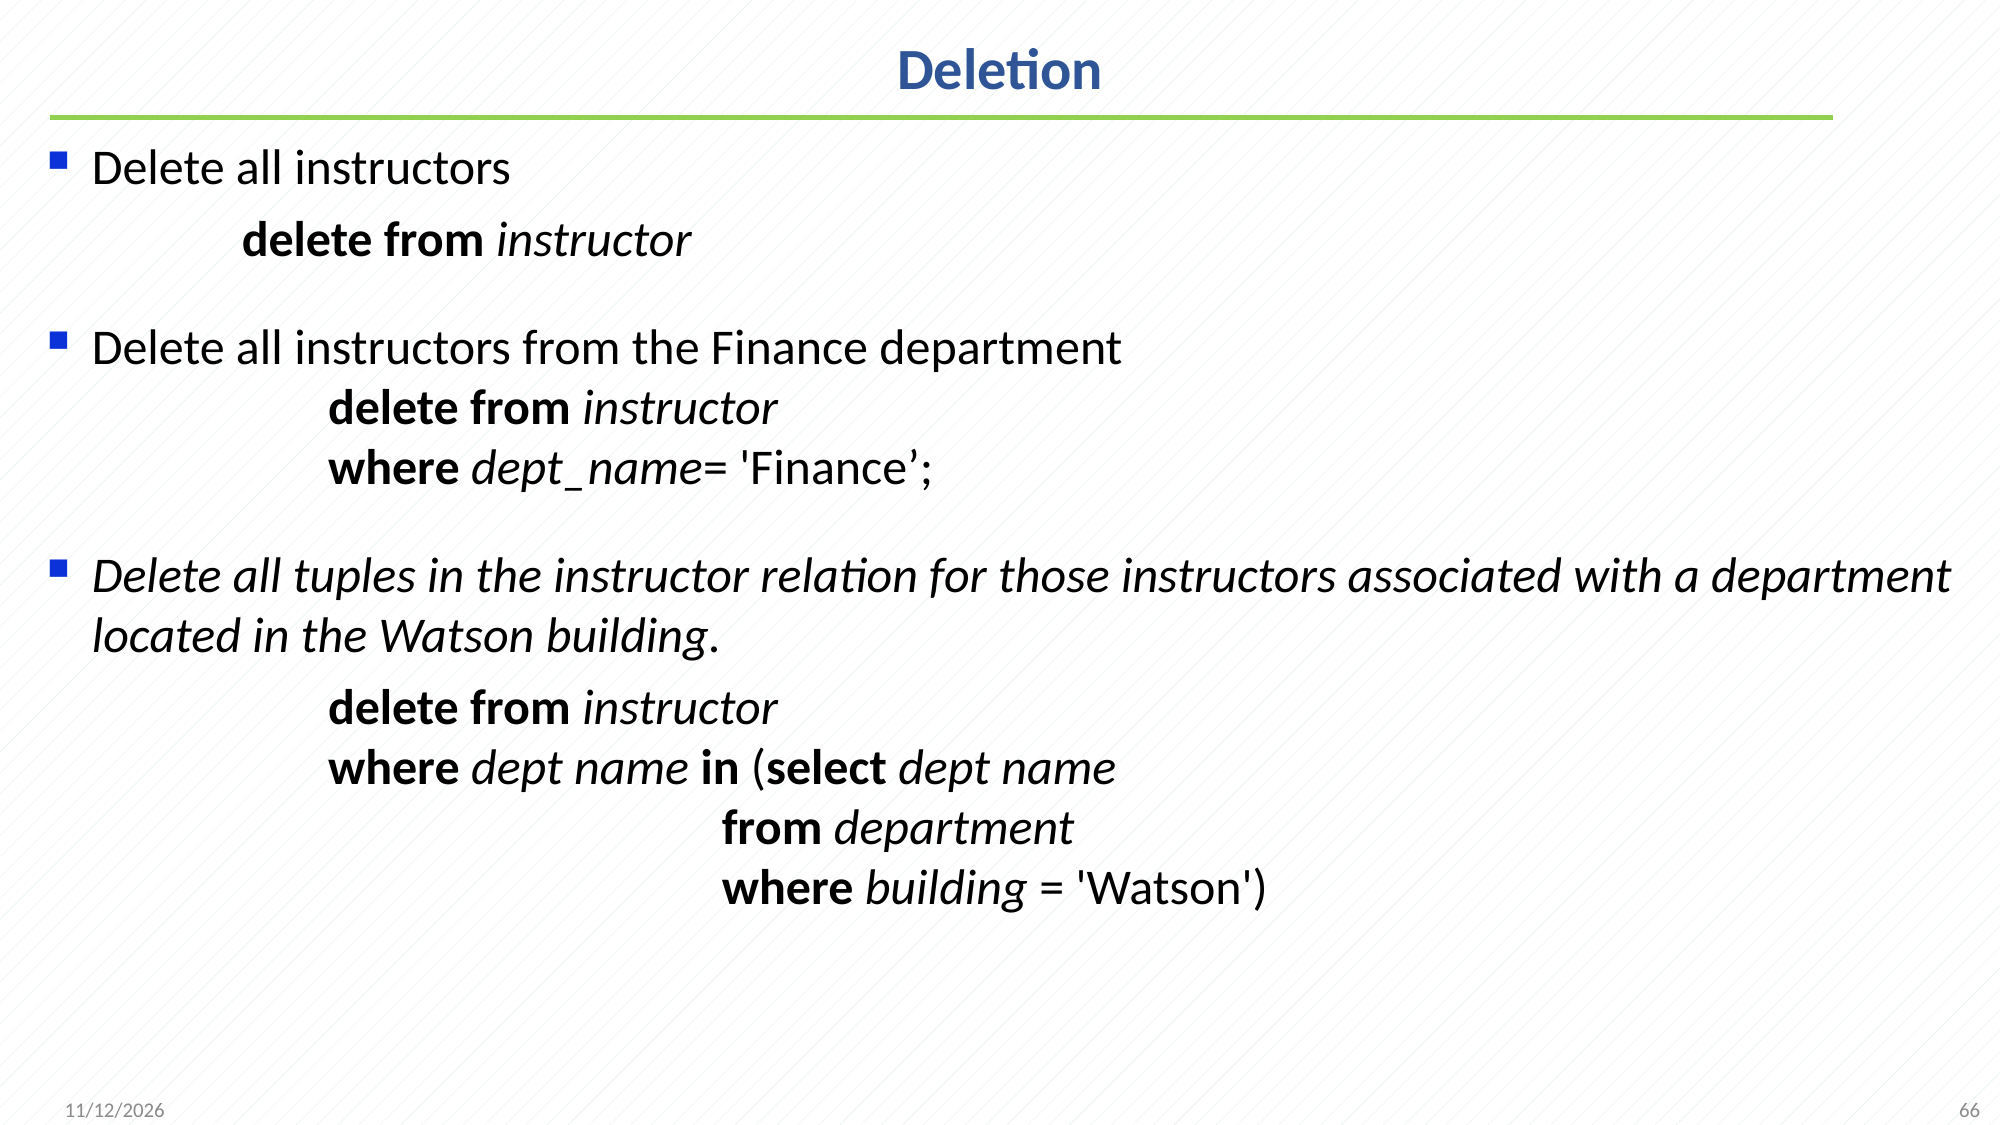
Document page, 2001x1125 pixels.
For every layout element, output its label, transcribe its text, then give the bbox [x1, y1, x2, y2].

title Deletion [50, 13, 1949, 126]
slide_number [49, 1079, 500, 1125]
slide_number 66 [1545, 1079, 1996, 1125]
list Delete all instructors delete from instructor Delete all instructors from the Finance department delete from instructor where dept_name= 'Finance’; Delete all tuples in the instructor relation for those instructors associated with a department located in the Watson building. delete from instructor where dept name in (select dept name from department where building = 'Watson') [32, 126, 1974, 1081]
